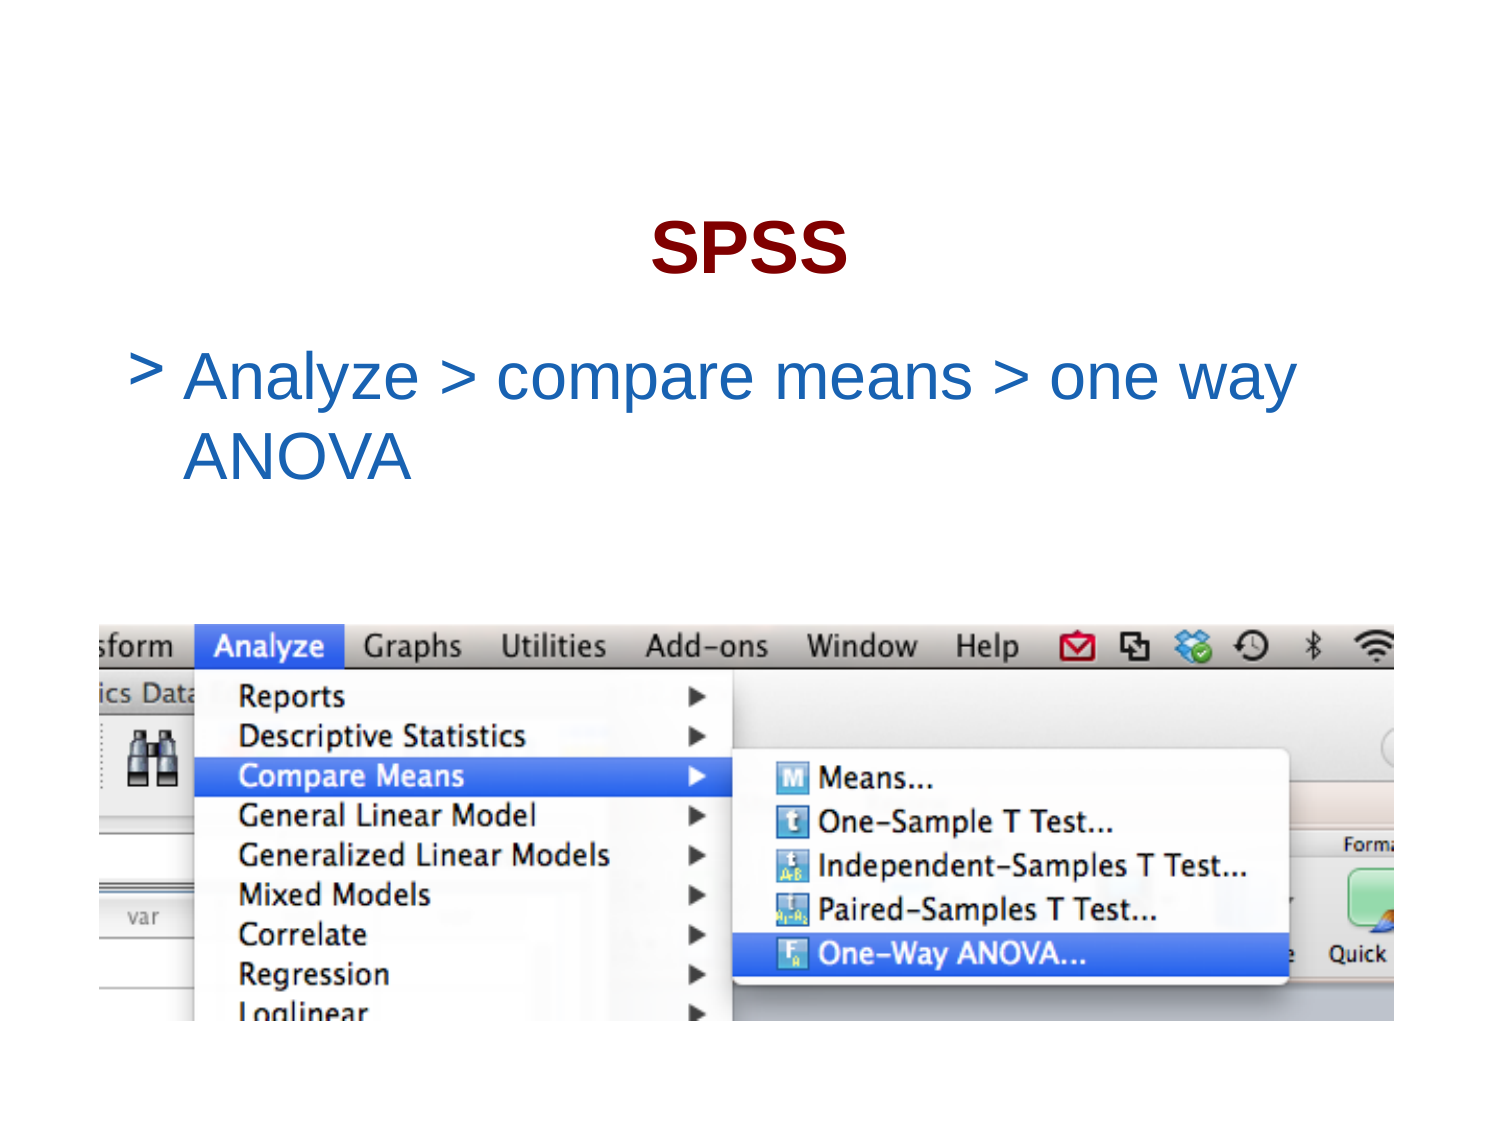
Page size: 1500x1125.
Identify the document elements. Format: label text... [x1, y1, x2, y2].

list Analyze > compare means > one way ANOVA [112, 324, 1388, 623]
title SPSS [112, 199, 1388, 288]
picture [99, 624, 1394, 1022]
